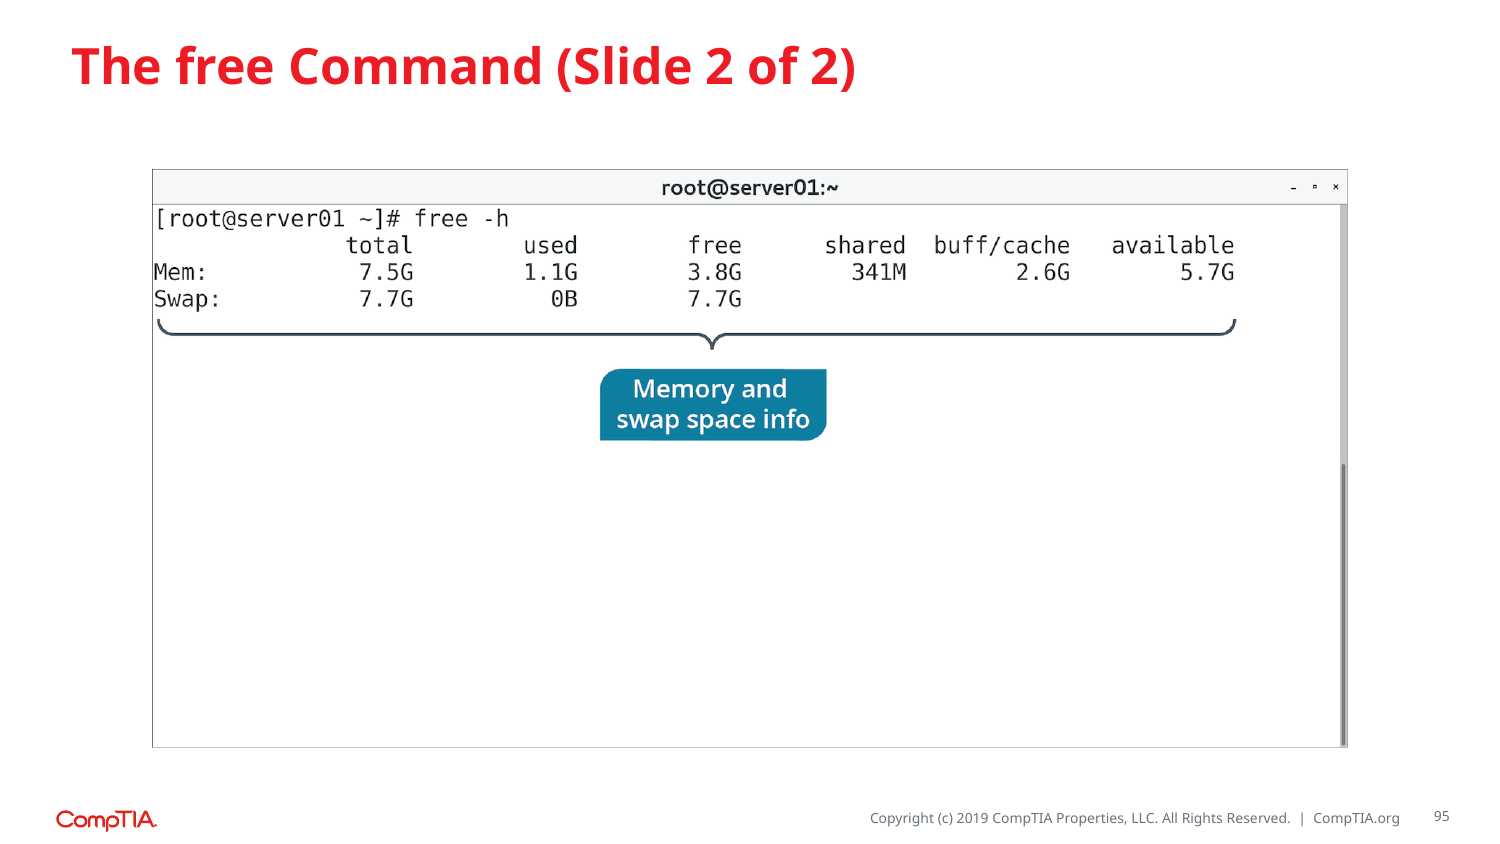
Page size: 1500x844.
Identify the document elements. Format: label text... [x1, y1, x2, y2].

picture [152, 168, 1348, 748]
title The free Command (Slide 2 of 2) [56, 12, 1444, 117]
slide_number 95 [1407, 800, 1450, 835]
